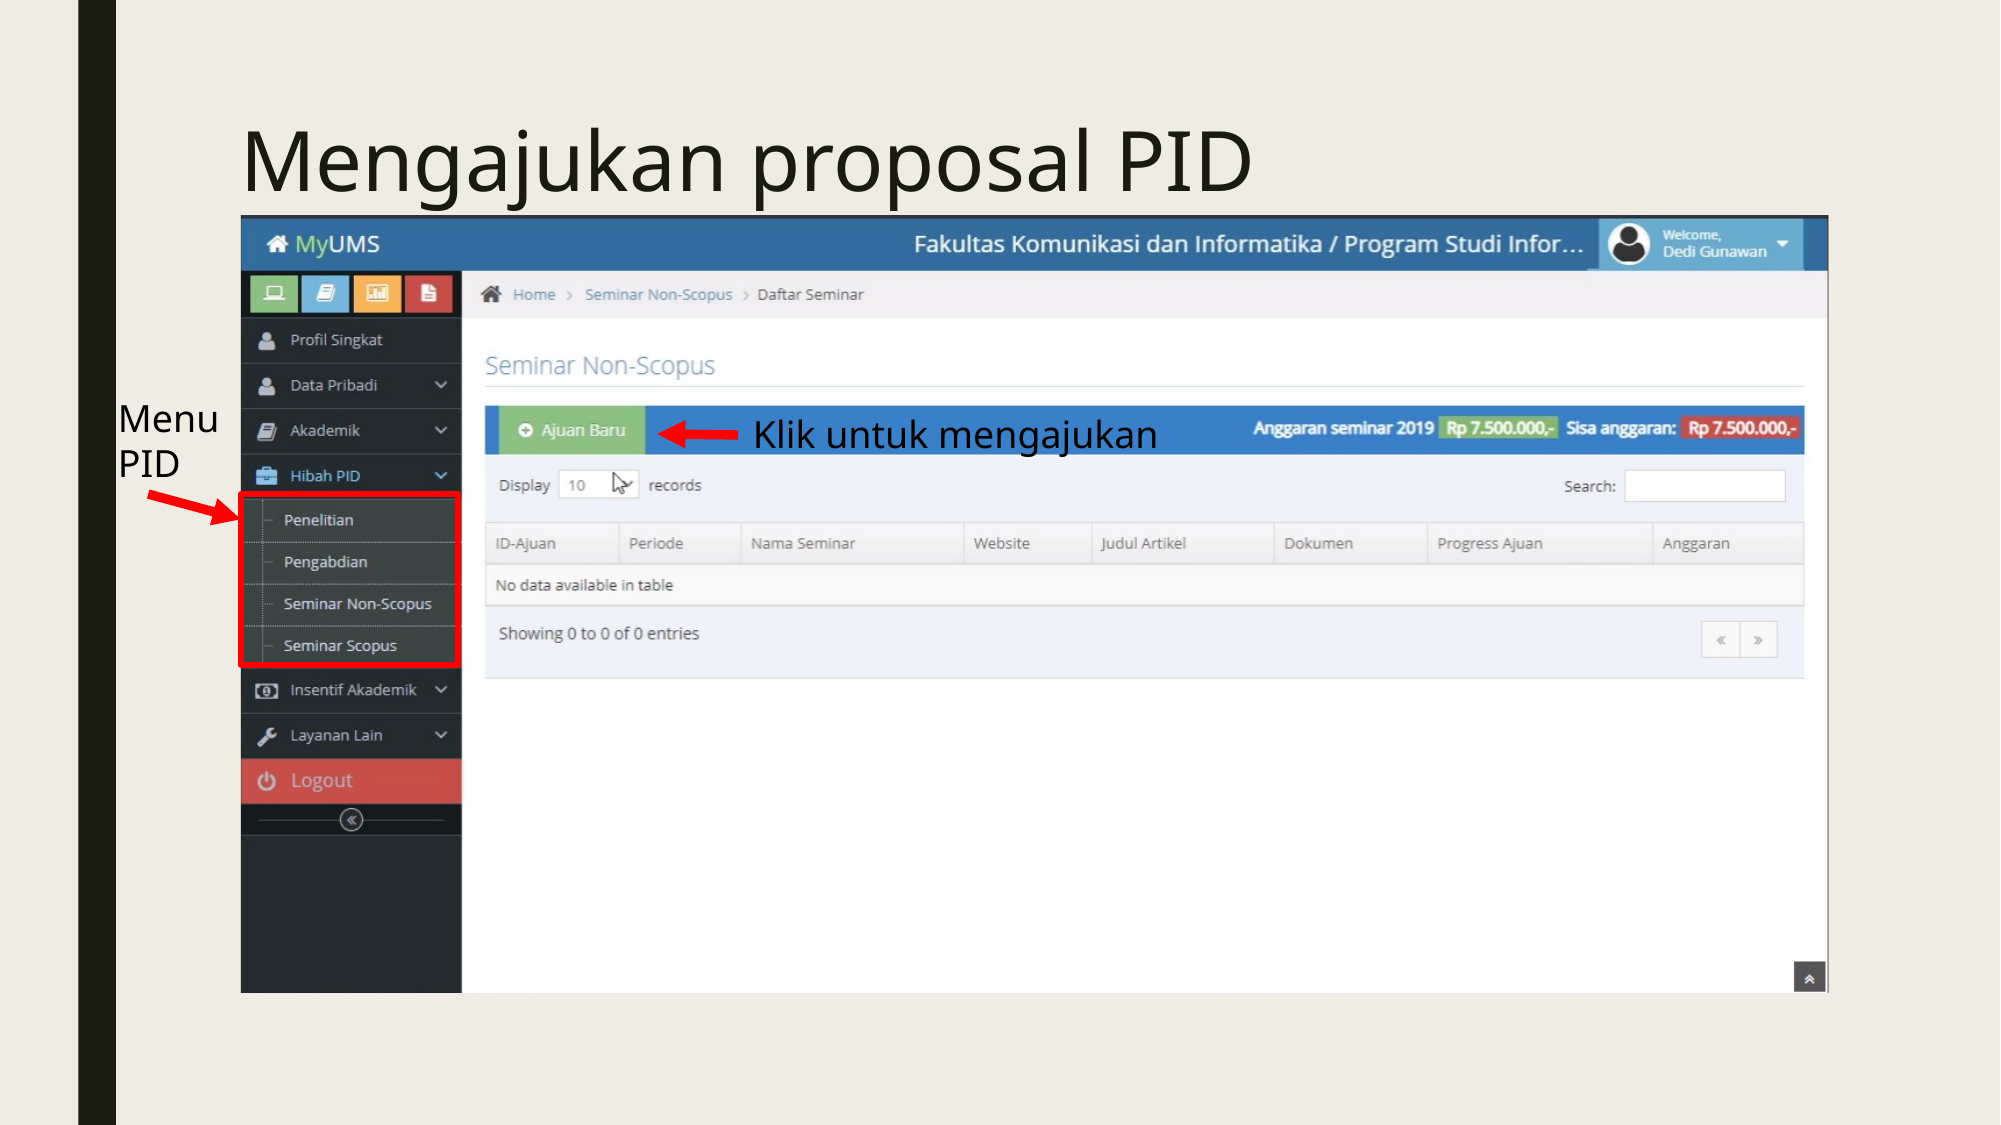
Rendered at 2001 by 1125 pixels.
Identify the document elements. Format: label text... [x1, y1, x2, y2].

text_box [148, 493, 241, 520]
text_box Menu PID [103, 387, 240, 493]
picture [240, 215, 1829, 993]
title Mengajukan proposal PID [225, 112, 1897, 218]
